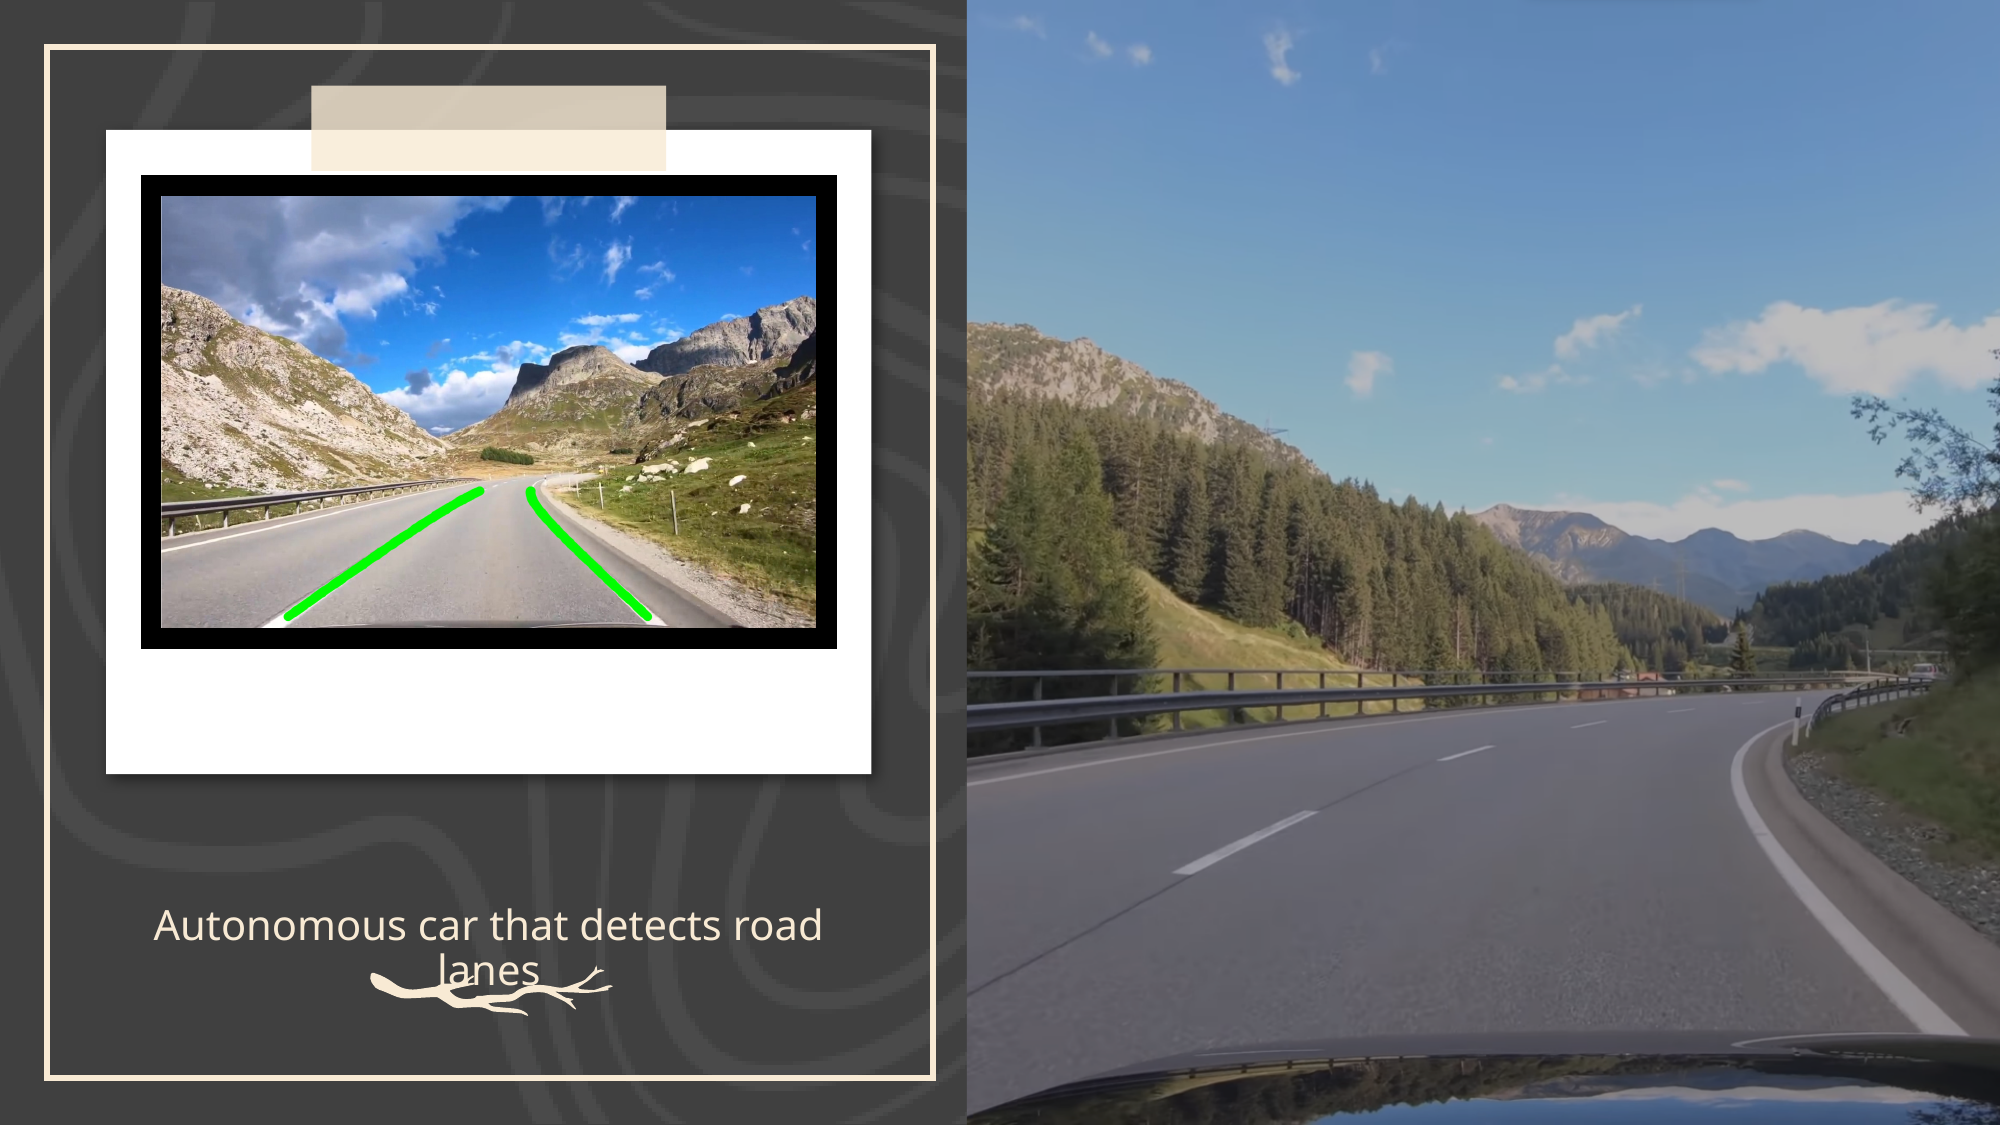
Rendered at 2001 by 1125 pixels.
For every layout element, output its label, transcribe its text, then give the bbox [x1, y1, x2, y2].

picture [966, 0, 2000, 1125]
title Autonomous car that detects road lanes [106, 904, 872, 955]
picture [161, 195, 817, 629]
